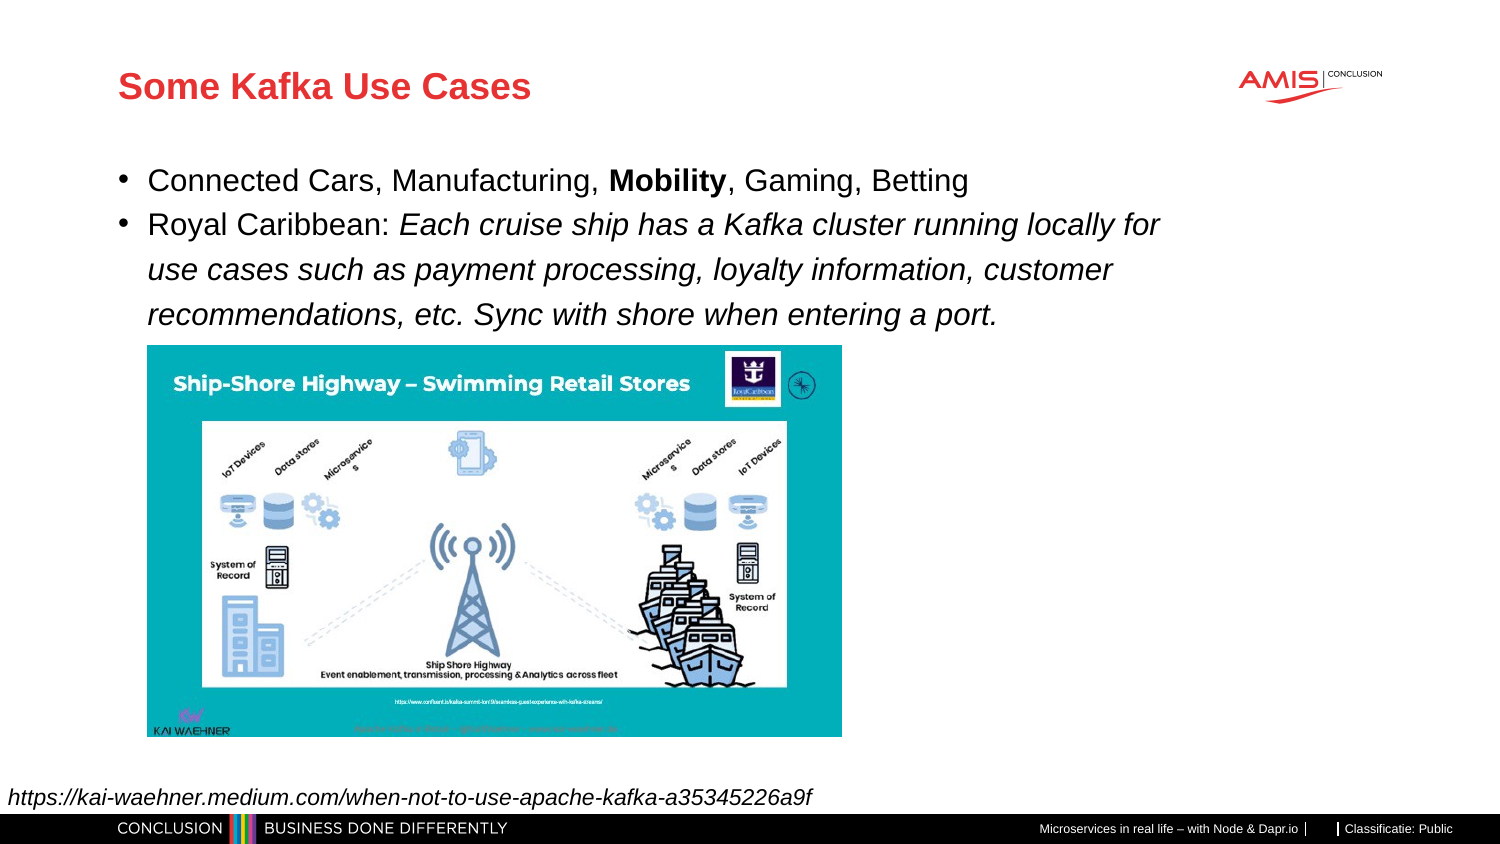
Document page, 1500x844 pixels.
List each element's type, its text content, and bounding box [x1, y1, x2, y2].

picture [239, 814, 1500, 844]
picture [1205, 59, 1388, 106]
picture [147, 345, 842, 737]
footer Microservices in real life – with Node & Dapr.io [814, 820, 1299, 839]
title Some Kafka Use Cases [118, 47, 1205, 130]
list Connected Cars, Manufacturing, Mobility, Gaming, Betting Royal Caribbean: Each cruise ship has a Kafka cluster running locally for use cases such as payment processing, loyalty information, customer recommendations, etc. Sync with shore when entering a port. [118, 152, 1205, 773]
text_box https://kai-waehner.medium.com/when-not-to-use-apache-kafka-a35345226a9f [7, 782, 813, 811]
picture [0, 814, 236, 844]
